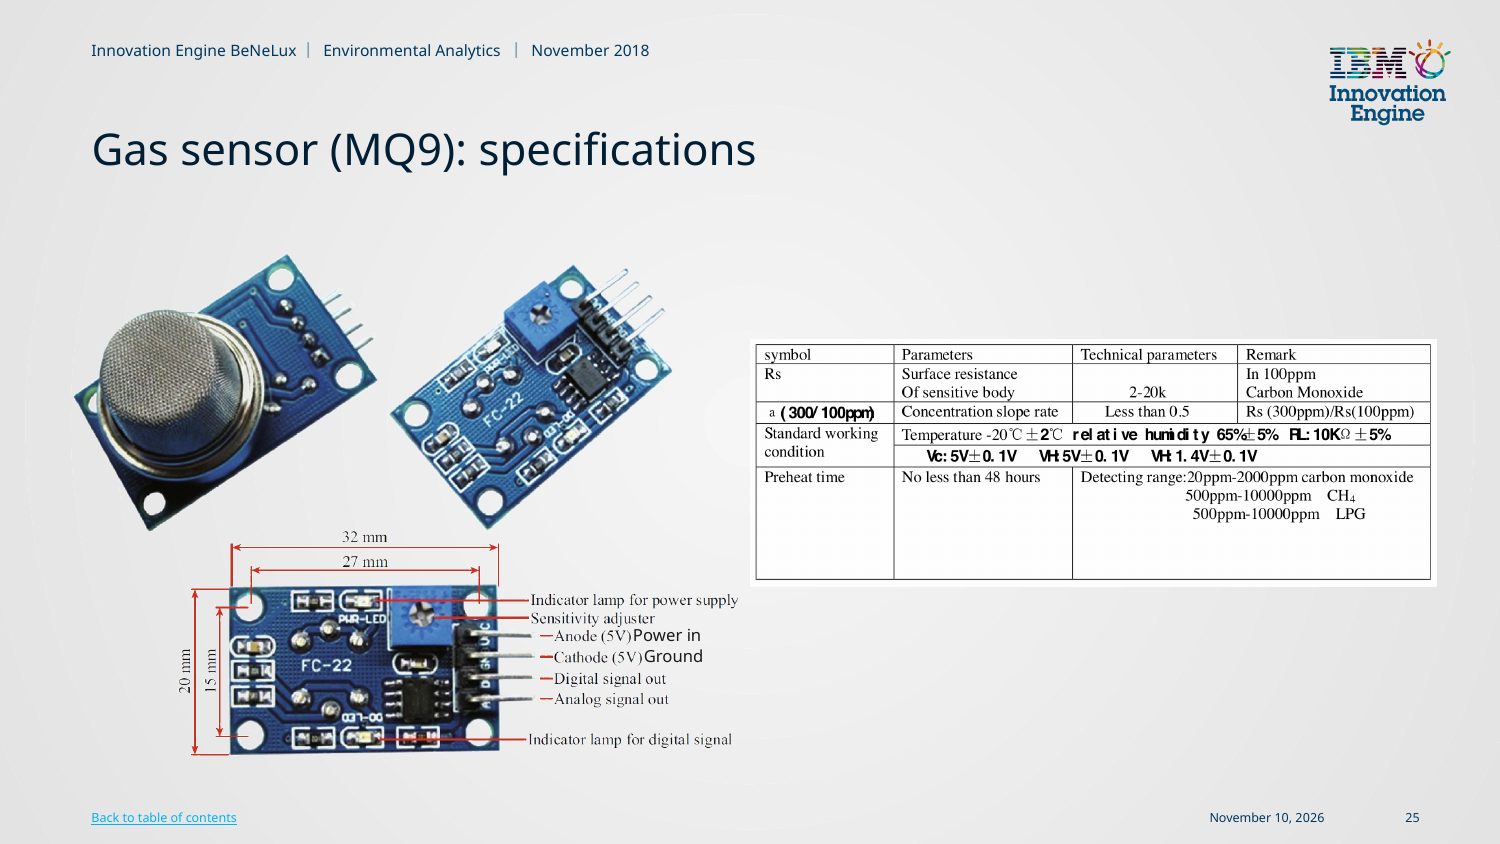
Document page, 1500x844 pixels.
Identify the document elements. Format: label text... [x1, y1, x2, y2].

picture [150, 812, 155, 822]
title Gas sensor (MQ9): specifications [76, 76, 1211, 183]
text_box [63, 238, 750, 762]
picture [749, 339, 1437, 587]
picture [1316, 39, 1459, 139]
slide_number 25 [1340, 802, 1436, 826]
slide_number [1163, 802, 1340, 826]
